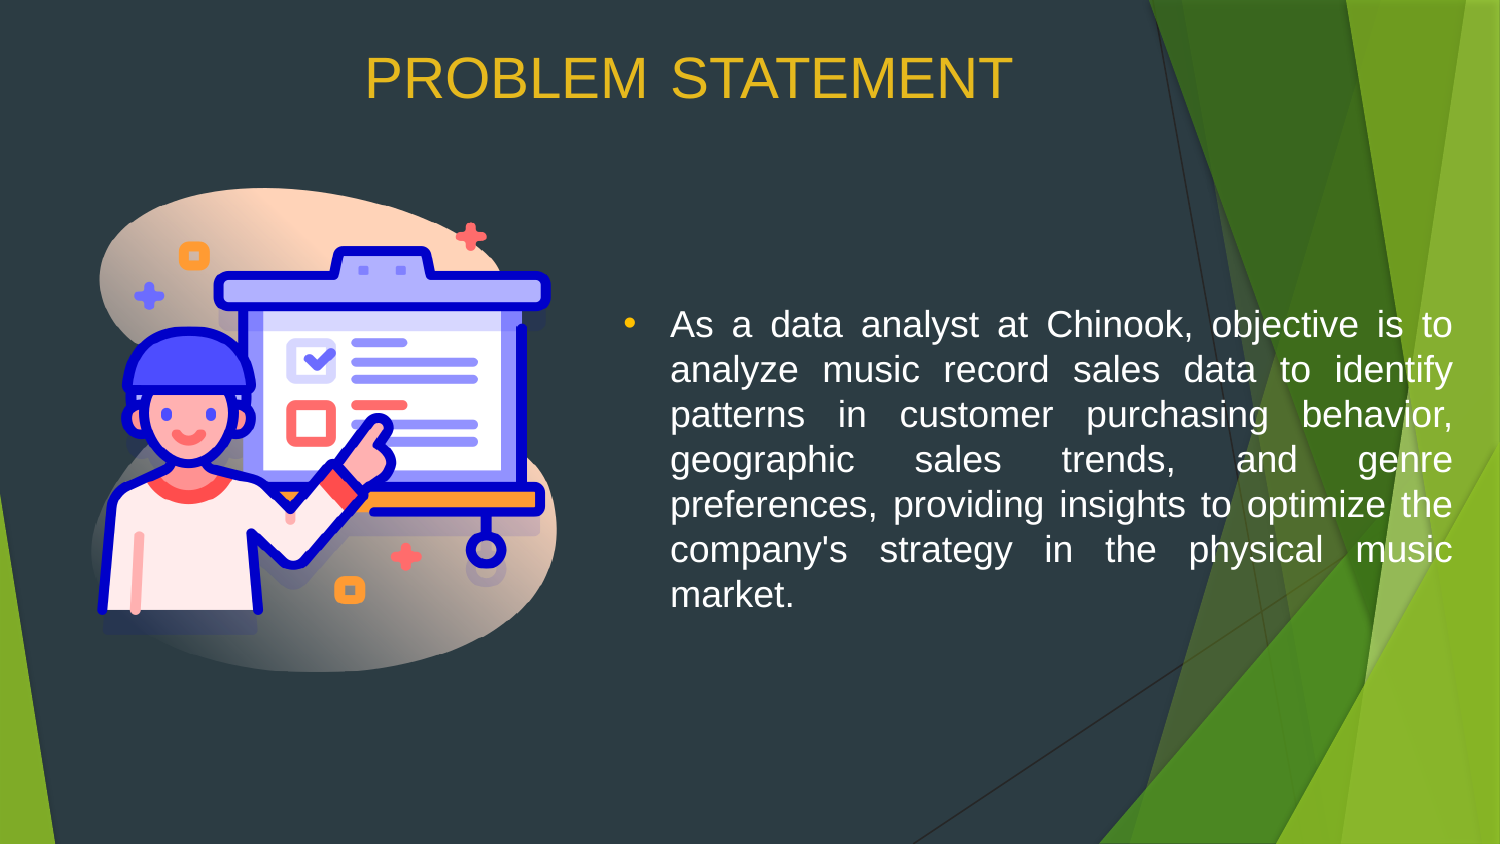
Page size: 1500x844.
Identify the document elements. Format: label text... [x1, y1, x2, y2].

text_box PROBLEM STATEMENT [324, 32, 1055, 118]
text_box As a data analyst at Chinook, objective is to analyze music record sales data to identify patterns in customer purchasing behavior, geographic sales trends, and genre preferences, providing insights to optimize the company's strategy in the physical music market. [608, 292, 1468, 668]
picture [61, 187, 588, 672]
